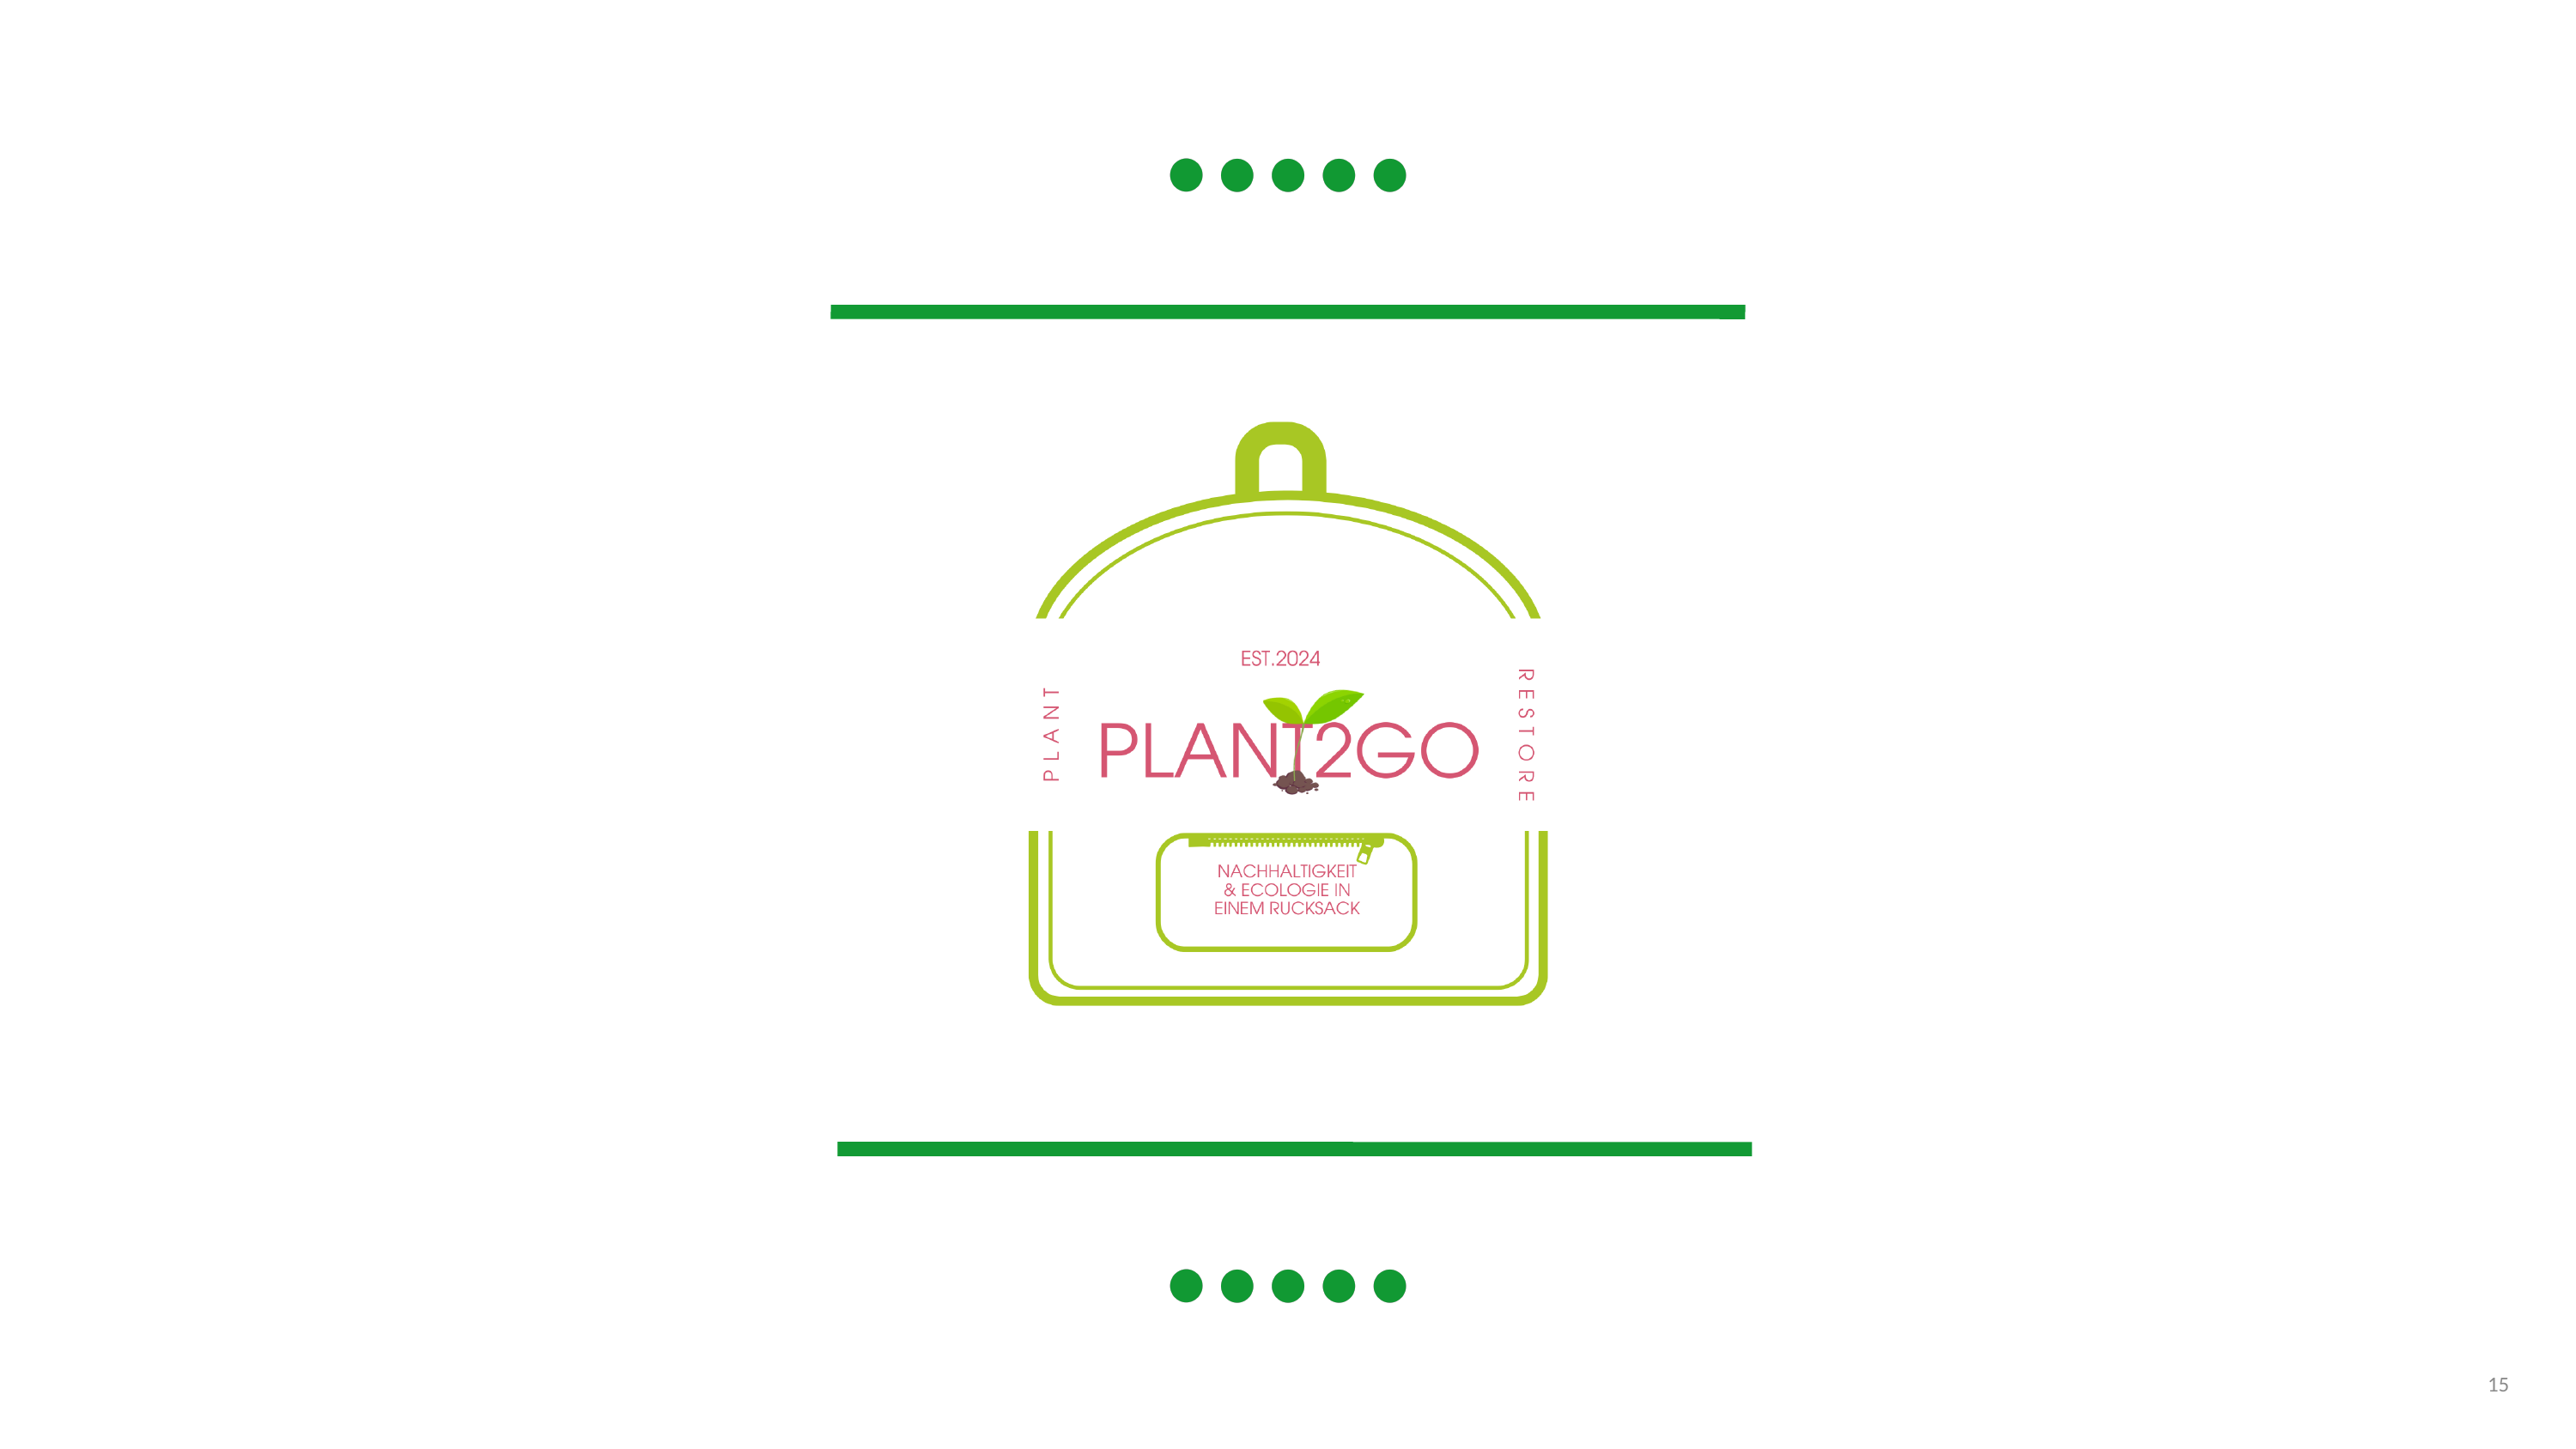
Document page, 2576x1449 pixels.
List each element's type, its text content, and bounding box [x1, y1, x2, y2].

picture [952, 388, 1624, 1060]
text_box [836, 1143, 1753, 1304]
slide_number 15 [2221, 1357, 2523, 1410]
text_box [830, 156, 1746, 318]
